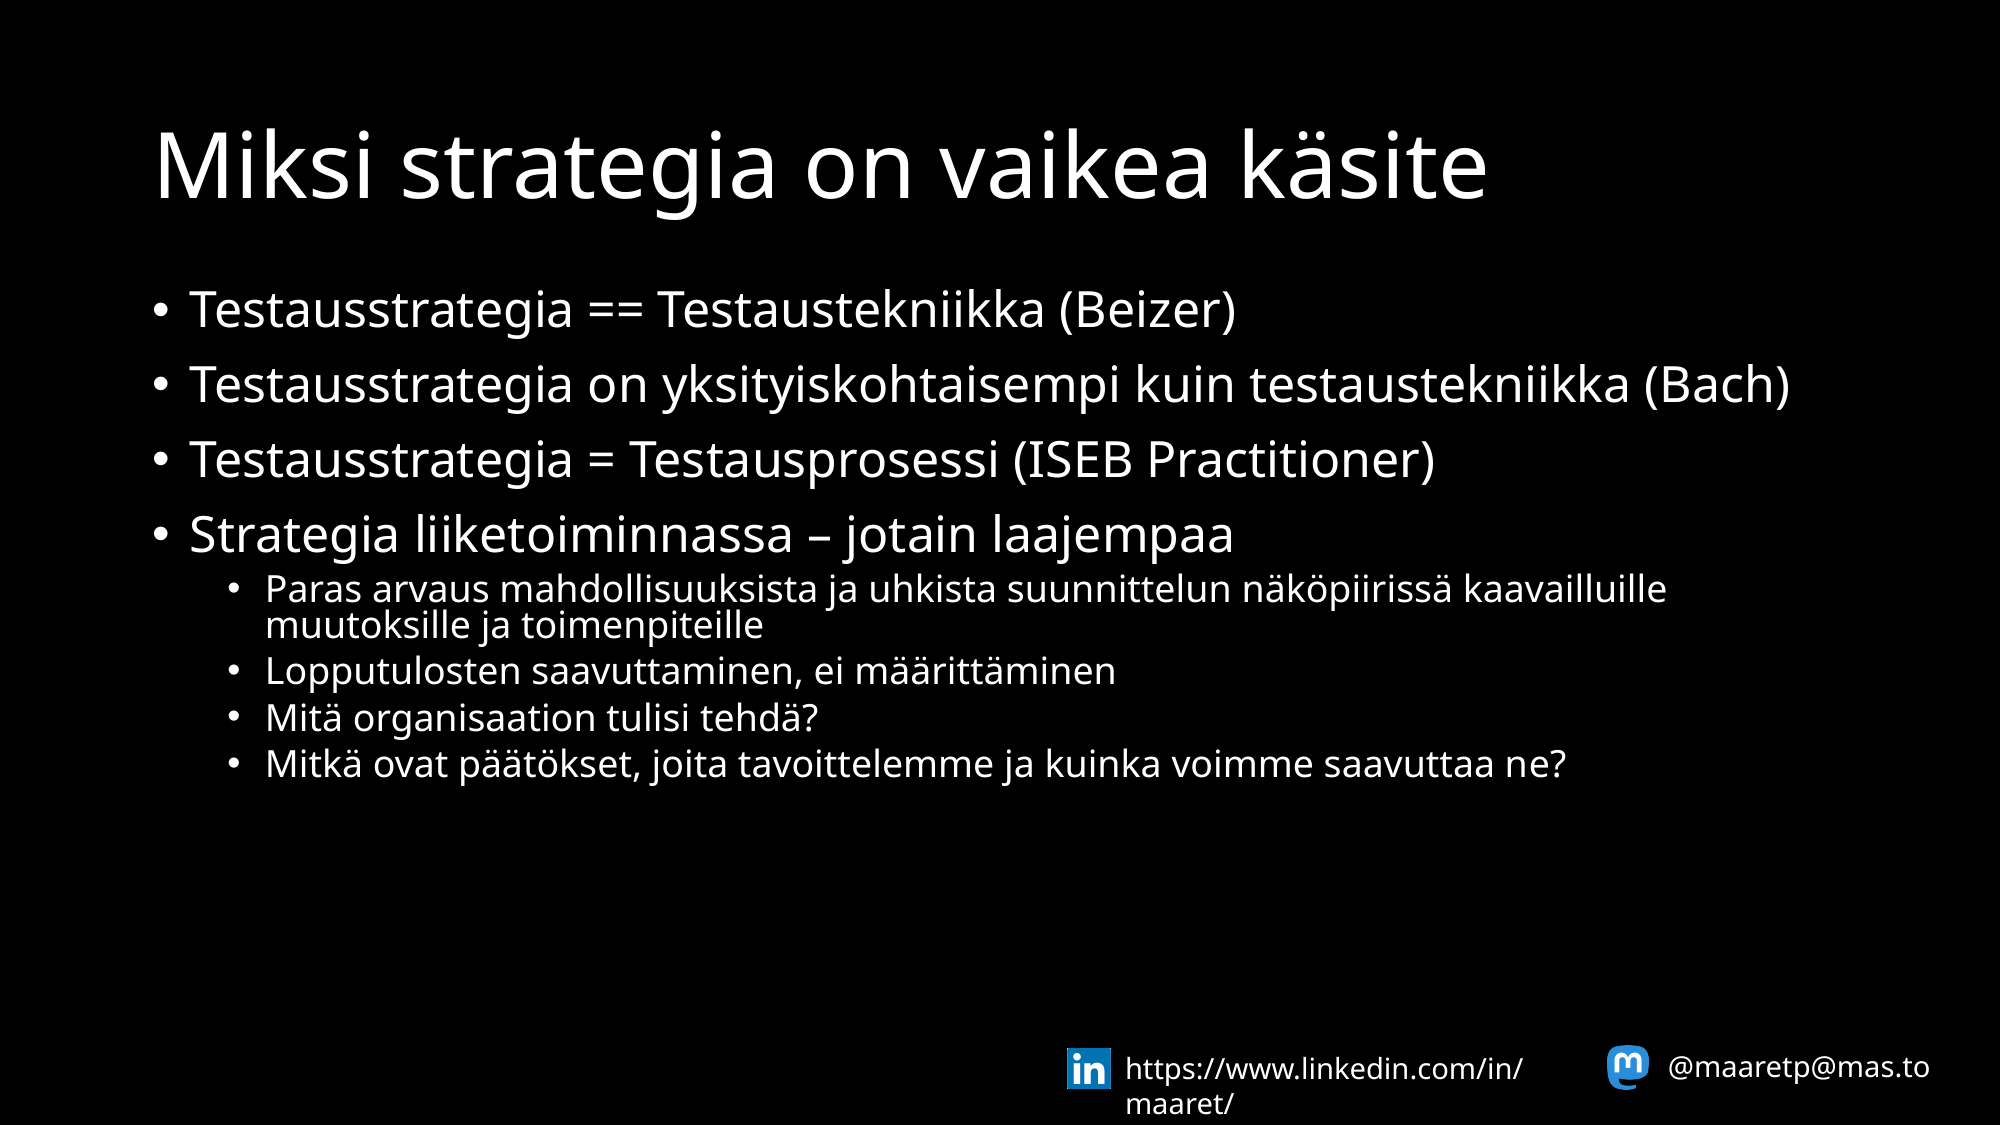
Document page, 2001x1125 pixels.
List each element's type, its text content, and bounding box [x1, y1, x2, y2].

title Miksi strategia on vaikea käsite [137, 59, 1863, 277]
list Testausstrategia == Testaustekniikka (Beizer) Testausstrategia on yksityiskohtaisempi kuin testaustekniikka (Bach) Testausstrategia = Testausprosessi (ISEB Practitioner) Strategia liiketoiminnassa – jotain laajempaa Paras arvaus mahdollisuuksista ja uhkista suunnittelun näköpiirissä kaavailluille muutoksille ja toimenpiteille Lopputulosten saavuttaminen, ei määrittäminen Mitä organisaation tulisi tehdä? Mitkä ovat päätökset, joita tavoittelemme ja kuinka voimme saavuttaa ne? [137, 277, 1863, 992]
picture [1607, 1045, 1649, 1090]
picture [1067, 1048, 1111, 1089]
